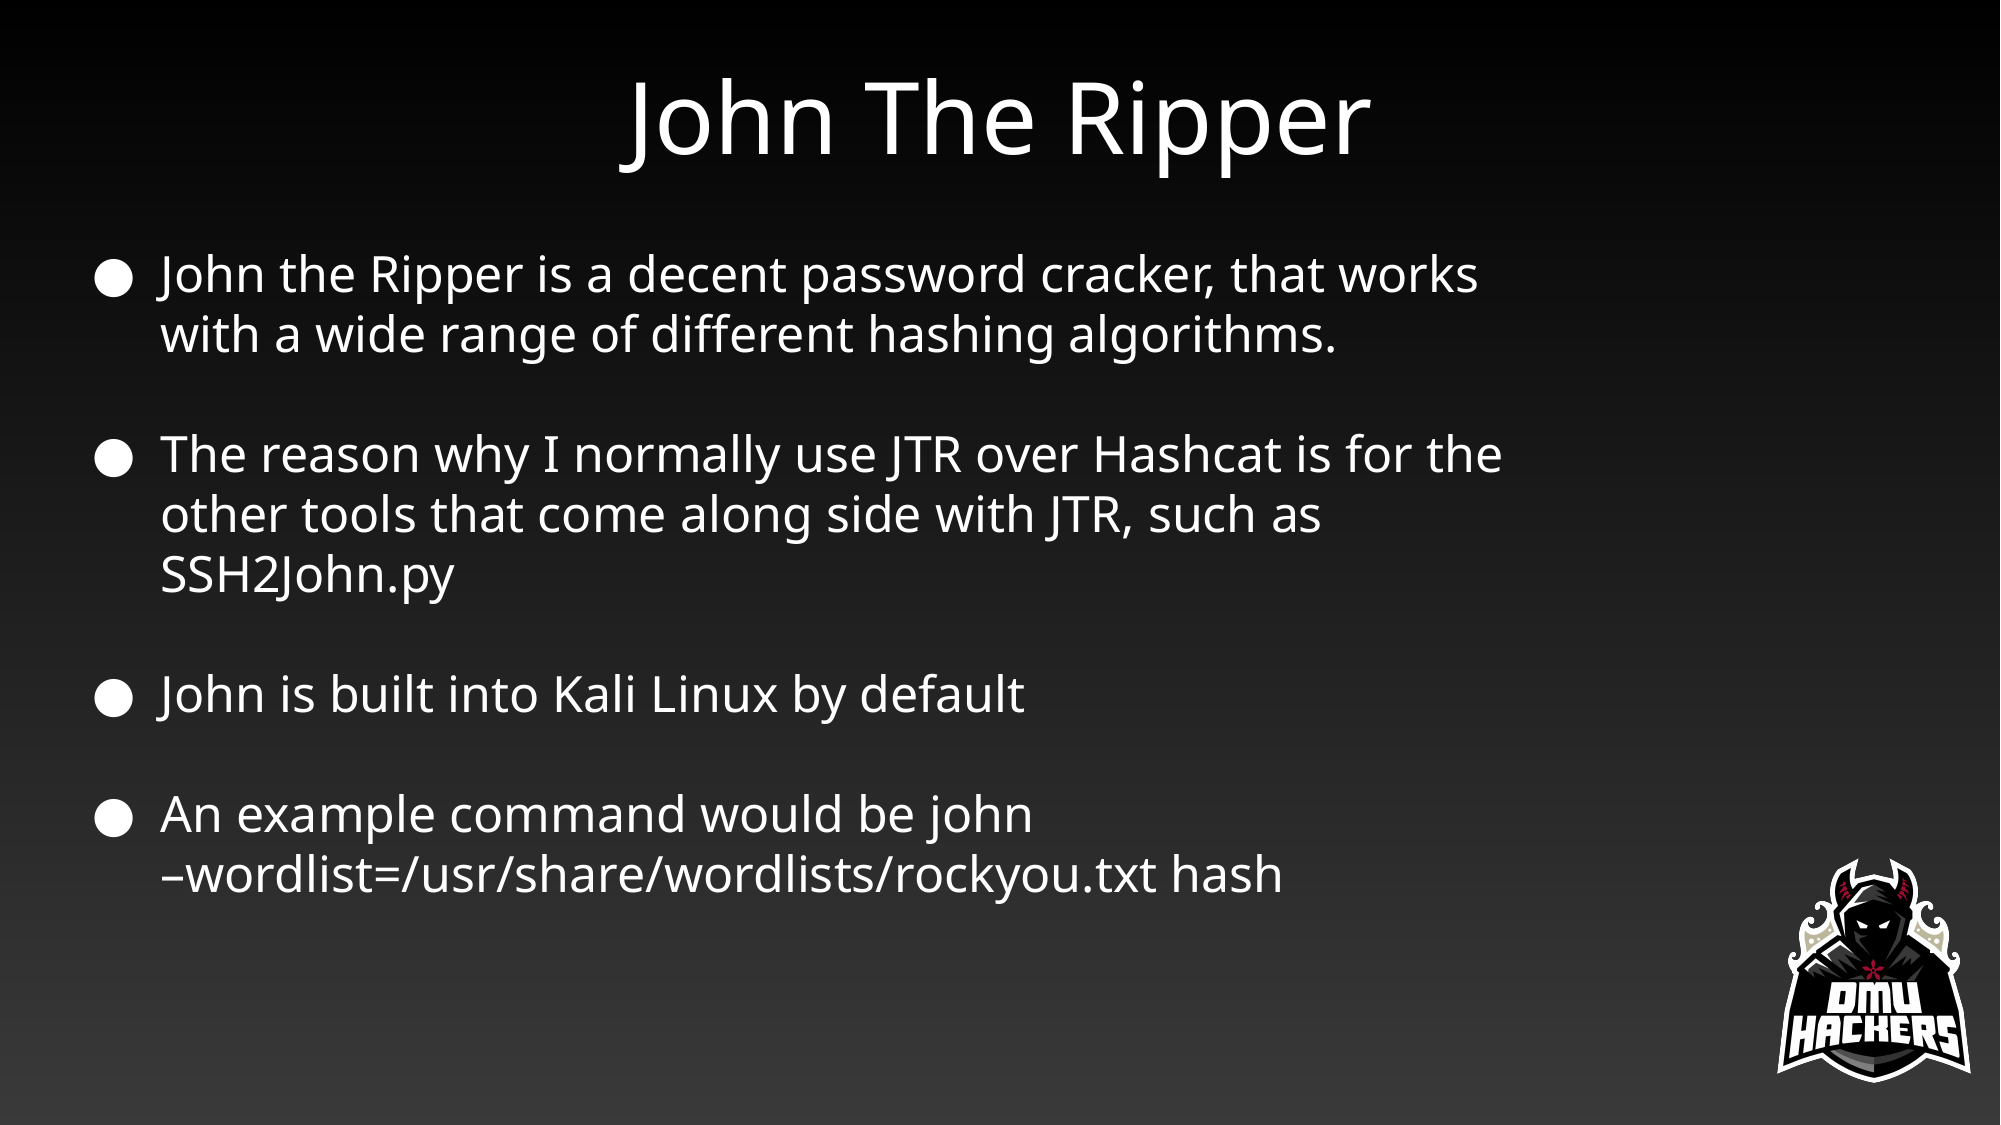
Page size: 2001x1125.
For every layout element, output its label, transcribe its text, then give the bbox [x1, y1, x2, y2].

text_box John The Ripper [31, 23, 1969, 206]
picture [1777, 858, 1971, 1083]
text_box John the Ripper is a decent password cracker, that works with a wide range of different hashing algorithms. The reason why I normally use JTR over Hashcat is for the other tools that come along side with JTR, such as SSH2John.py John is built into Kali Linux by default An example command would be john –wordlist=/usr/share/wordlists/rockyou.txt hash [70, 227, 1533, 998]
